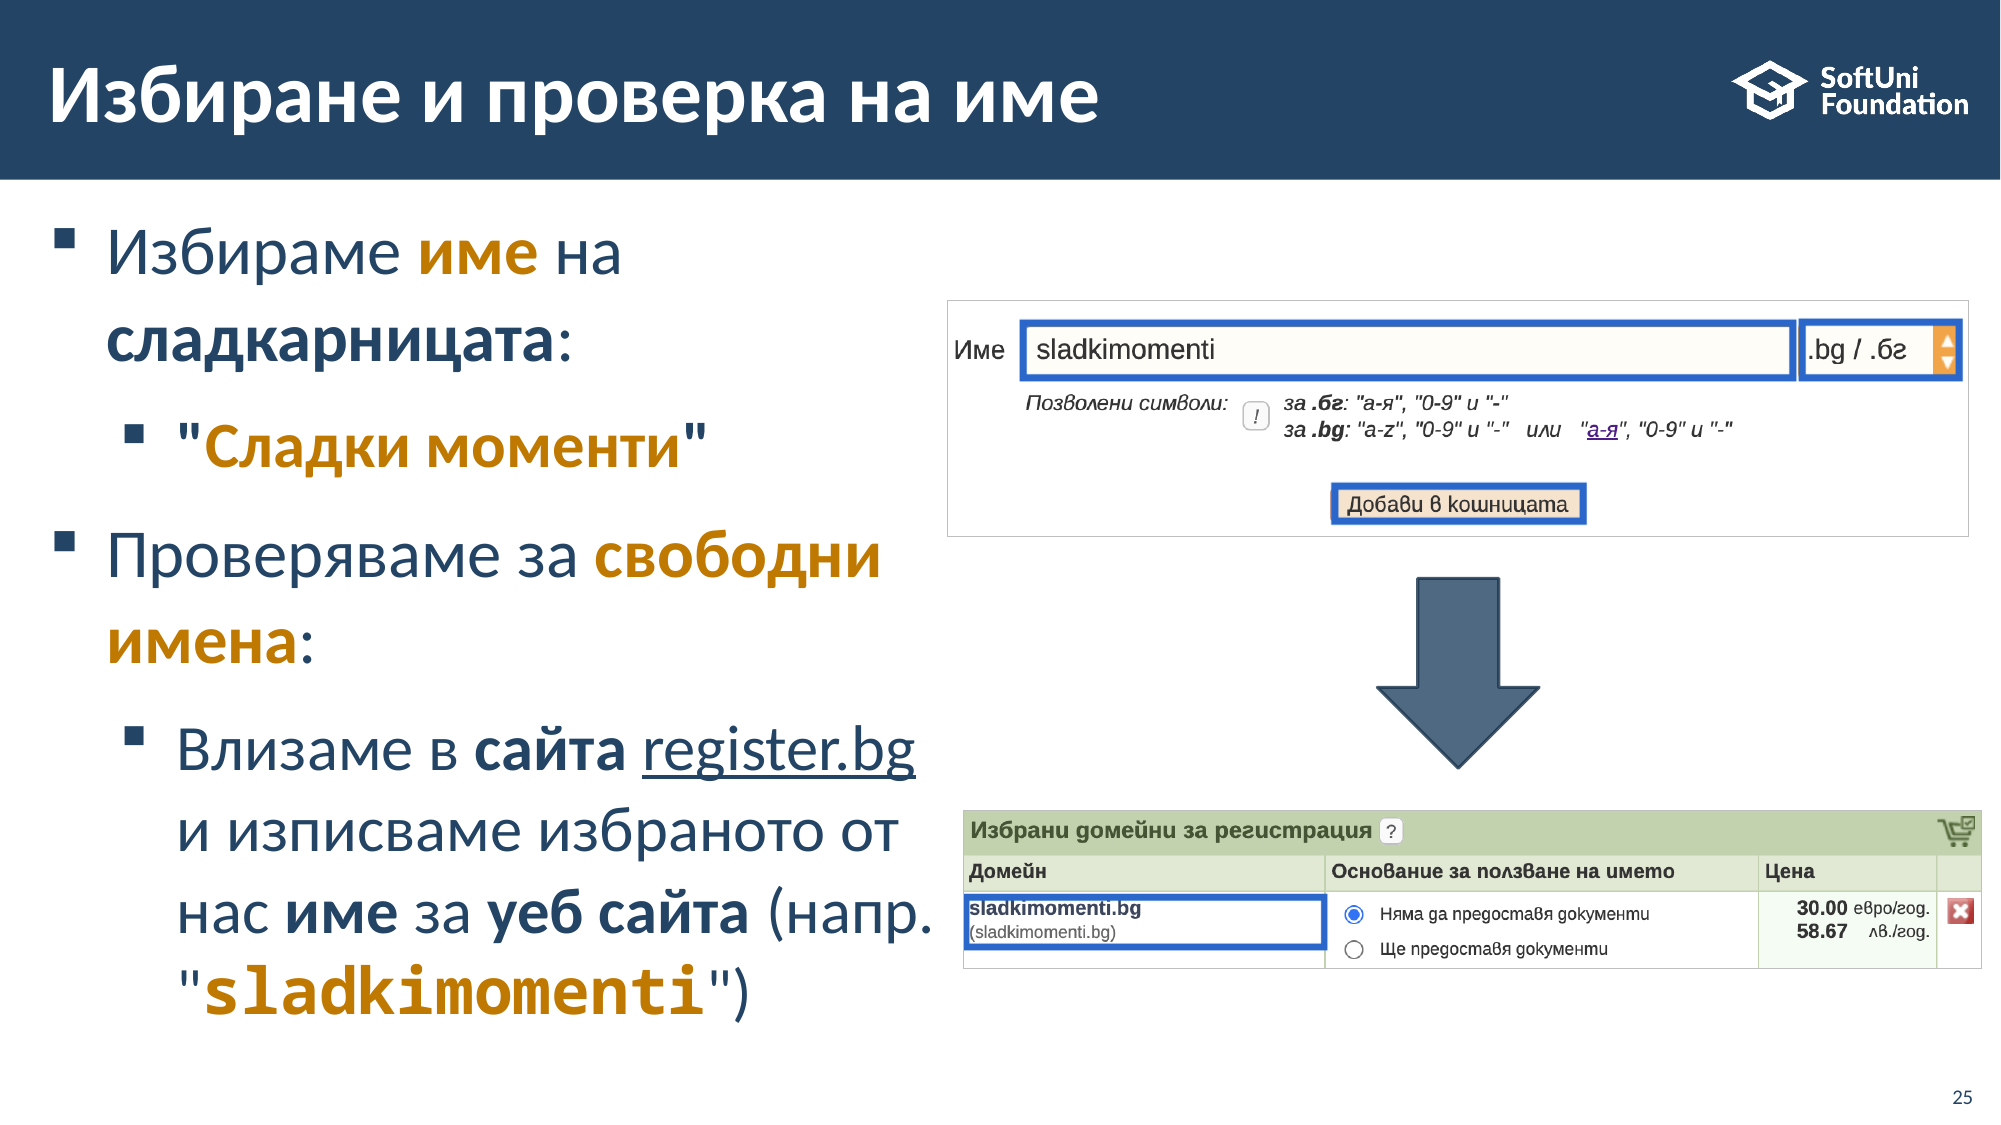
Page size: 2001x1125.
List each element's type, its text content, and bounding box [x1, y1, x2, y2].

title Избиране и проверка на име [31, 16, 1716, 162]
text_box [1375, 576, 1542, 771]
slide_number 25 [1927, 1067, 1989, 1117]
picture [947, 299, 1969, 537]
picture [1731, 60, 1968, 120]
picture [962, 810, 1983, 969]
list Избираме име на сладкарницата: "Сладки моменти" Проверяваме за свободни имена: Влизаме в сайта register.bg и изписваме избраното от нас име за уеб сайта (напр. "sladkimomenti") [31, 196, 964, 1104]
